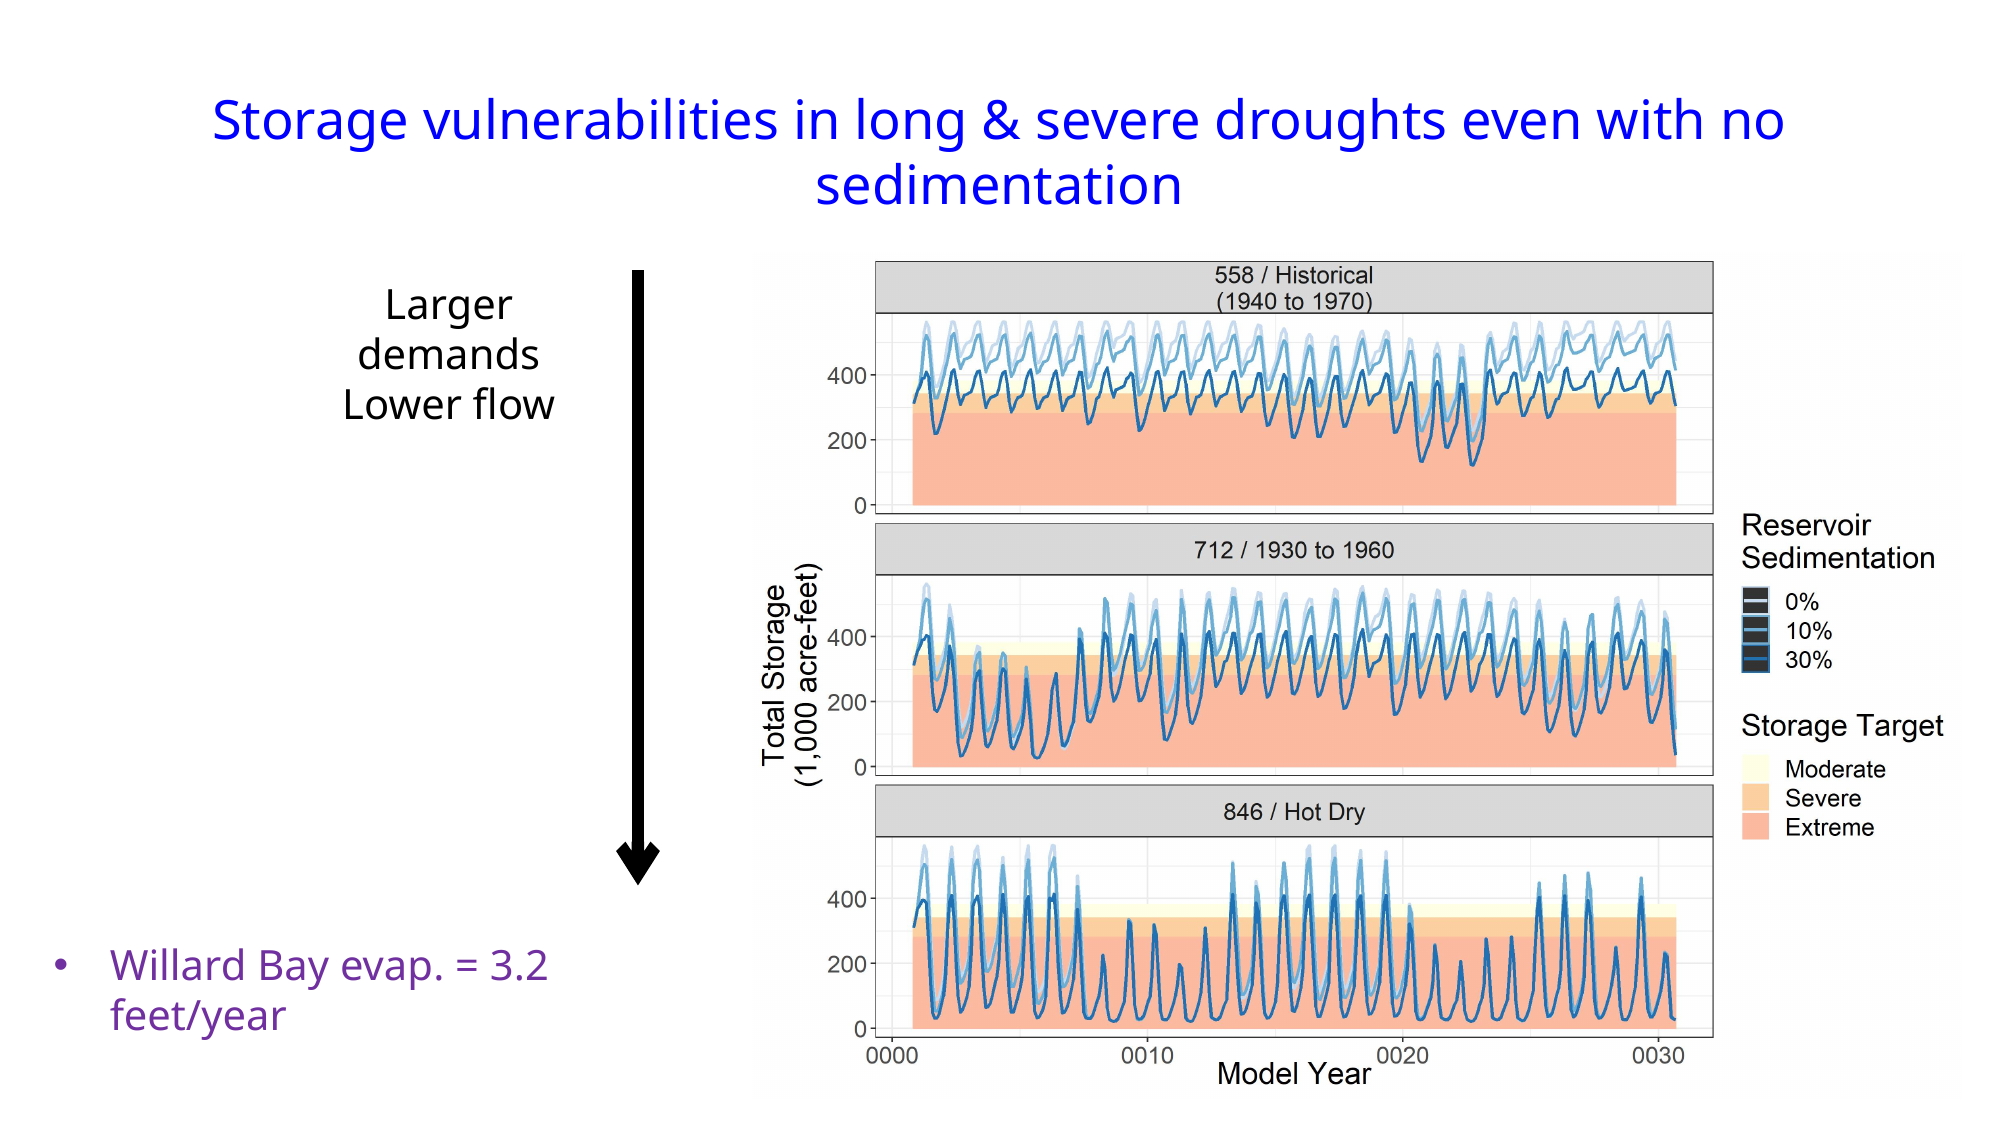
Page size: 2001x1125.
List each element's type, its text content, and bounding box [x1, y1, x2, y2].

text_box Larger demands Lower flow [274, 270, 624, 486]
text_box Willard Bay evap. = 3.2 feet/year [38, 931, 593, 1097]
text_box Storage vulnerabilities in long & severe droughts even with no sedimentation [97, 77, 1903, 223]
picture [752, 252, 1962, 1099]
